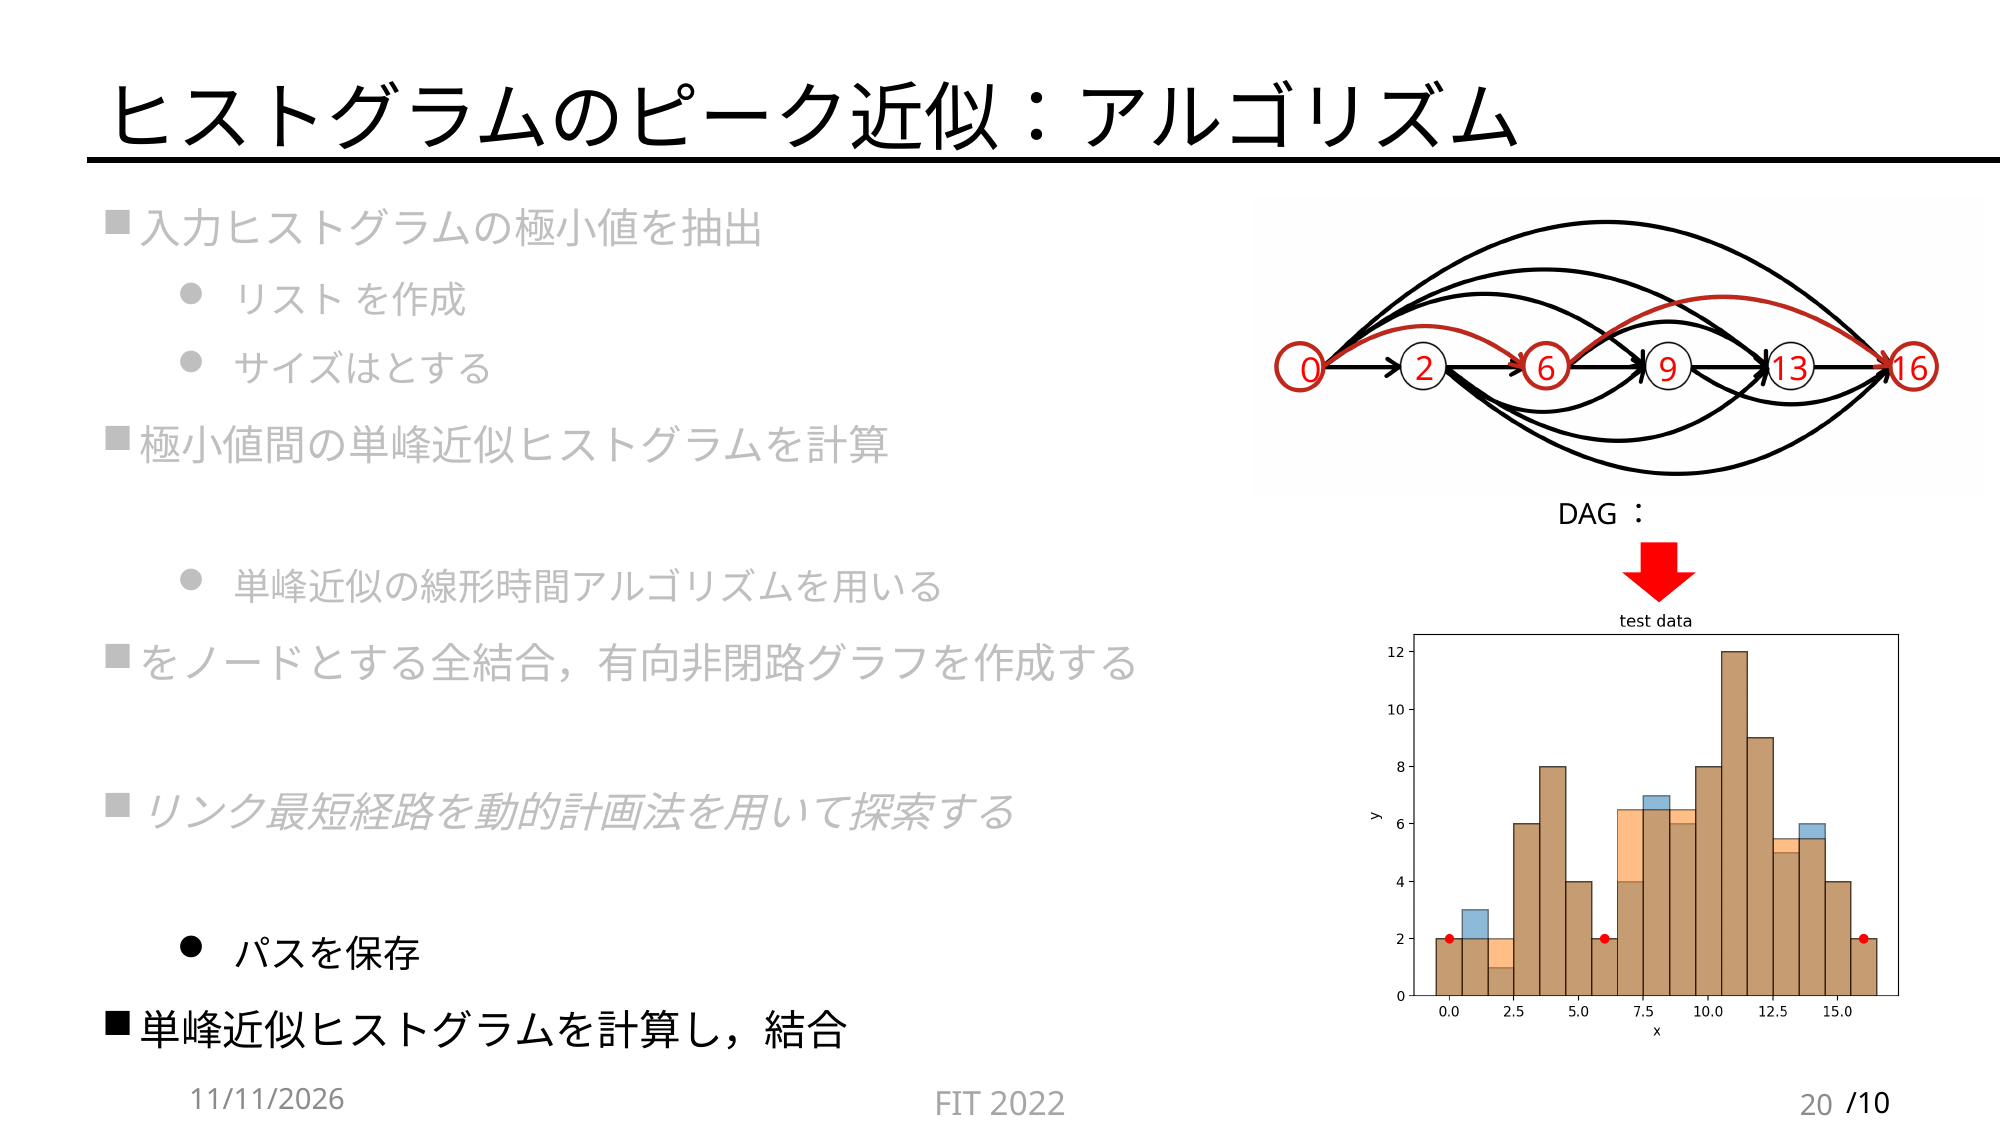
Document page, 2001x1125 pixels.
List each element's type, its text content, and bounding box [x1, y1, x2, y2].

text_box [1619, 541, 1699, 604]
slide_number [42, 1070, 493, 1125]
picture [1366, 605, 1911, 1039]
slide_number 20 [1398, 1073, 1849, 1125]
footer FIT 2022 [662, 1074, 1338, 1125]
picture [1251, 196, 1984, 496]
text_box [1280, 339, 1954, 397]
